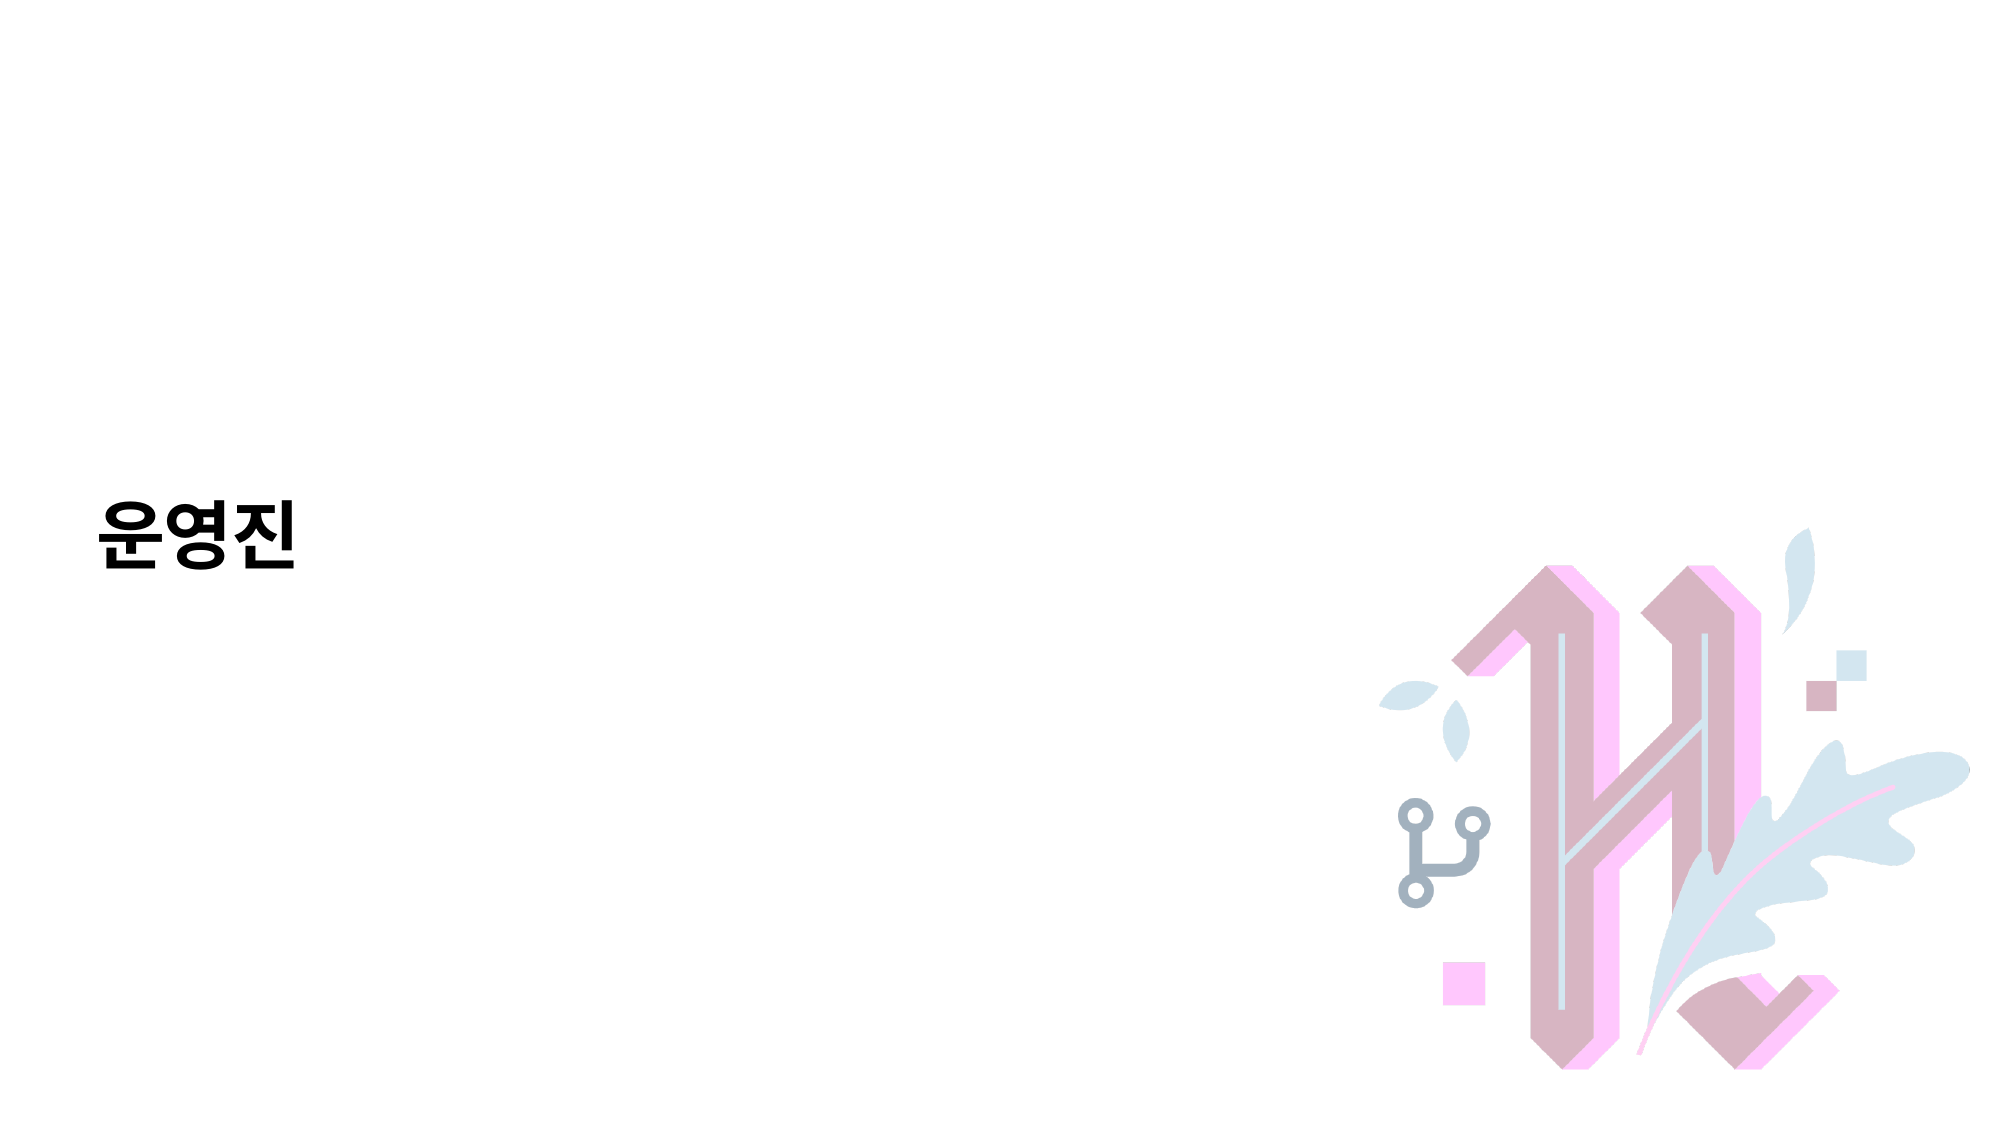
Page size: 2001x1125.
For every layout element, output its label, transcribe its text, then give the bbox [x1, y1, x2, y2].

title 운영진 [96, 498, 1000, 580]
